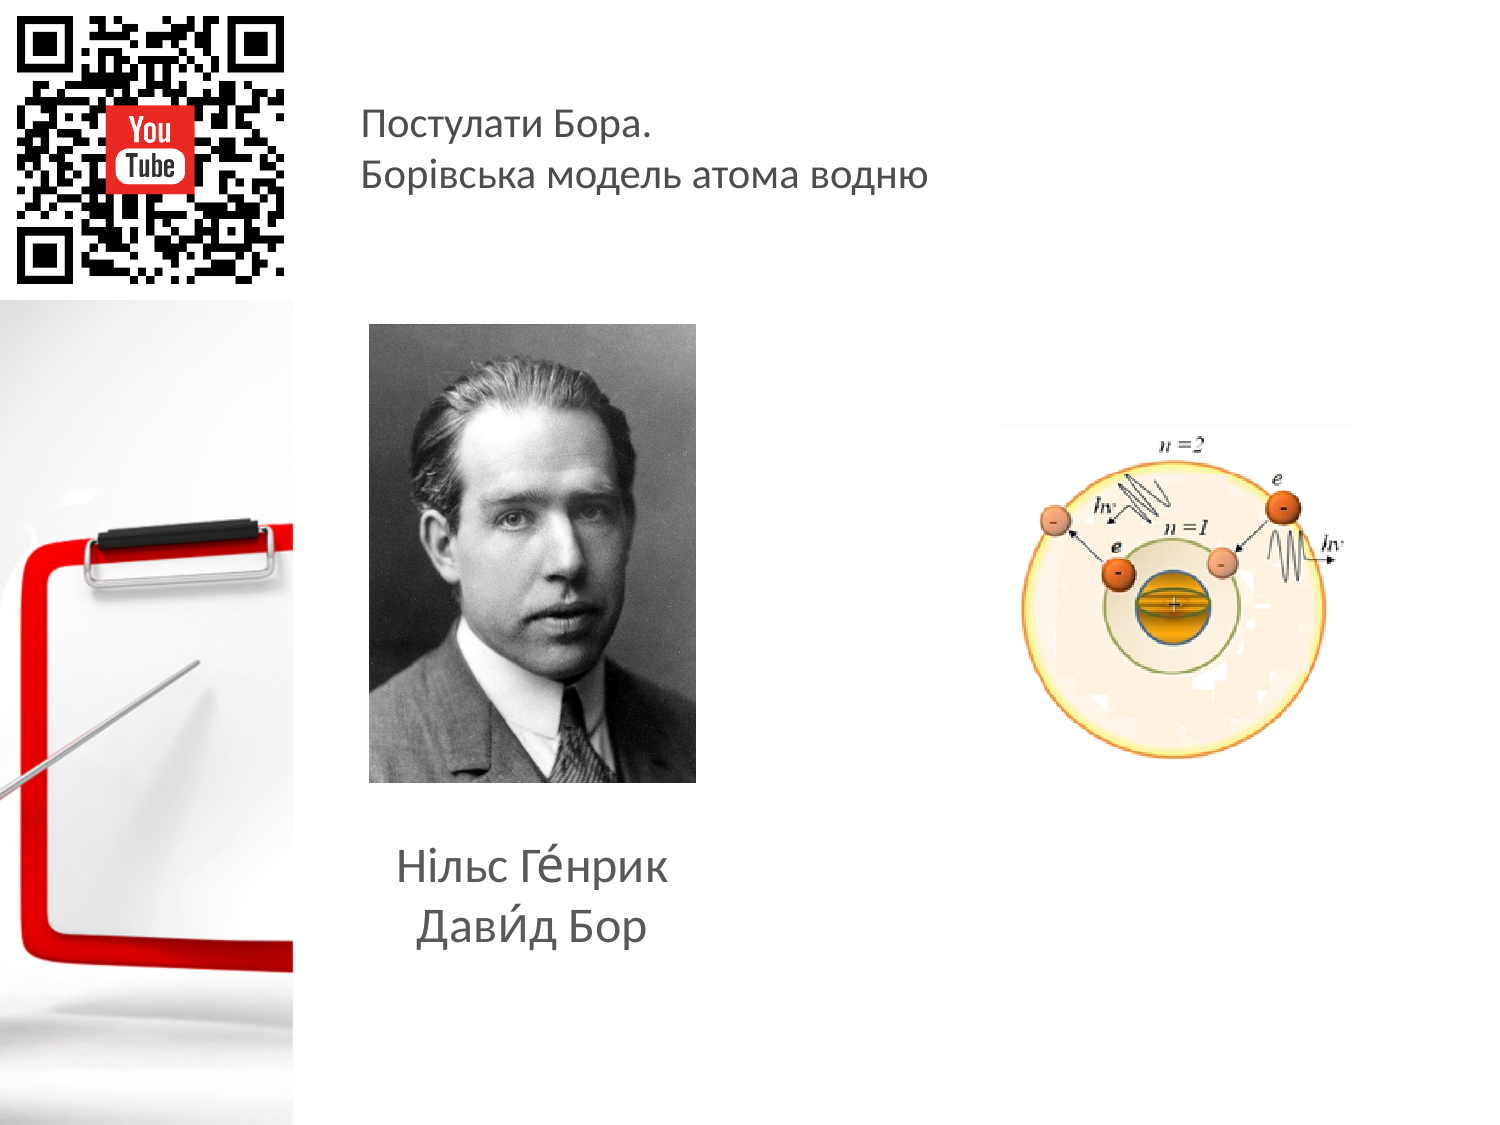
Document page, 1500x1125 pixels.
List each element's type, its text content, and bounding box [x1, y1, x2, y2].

picture [0, 0, 1500, 1125]
title Постулати Бора. Борівська модель атома водню [345, 86, 1433, 205]
text_box Нільс Ге́нрик Дави́д Бор [349, 824, 715, 960]
